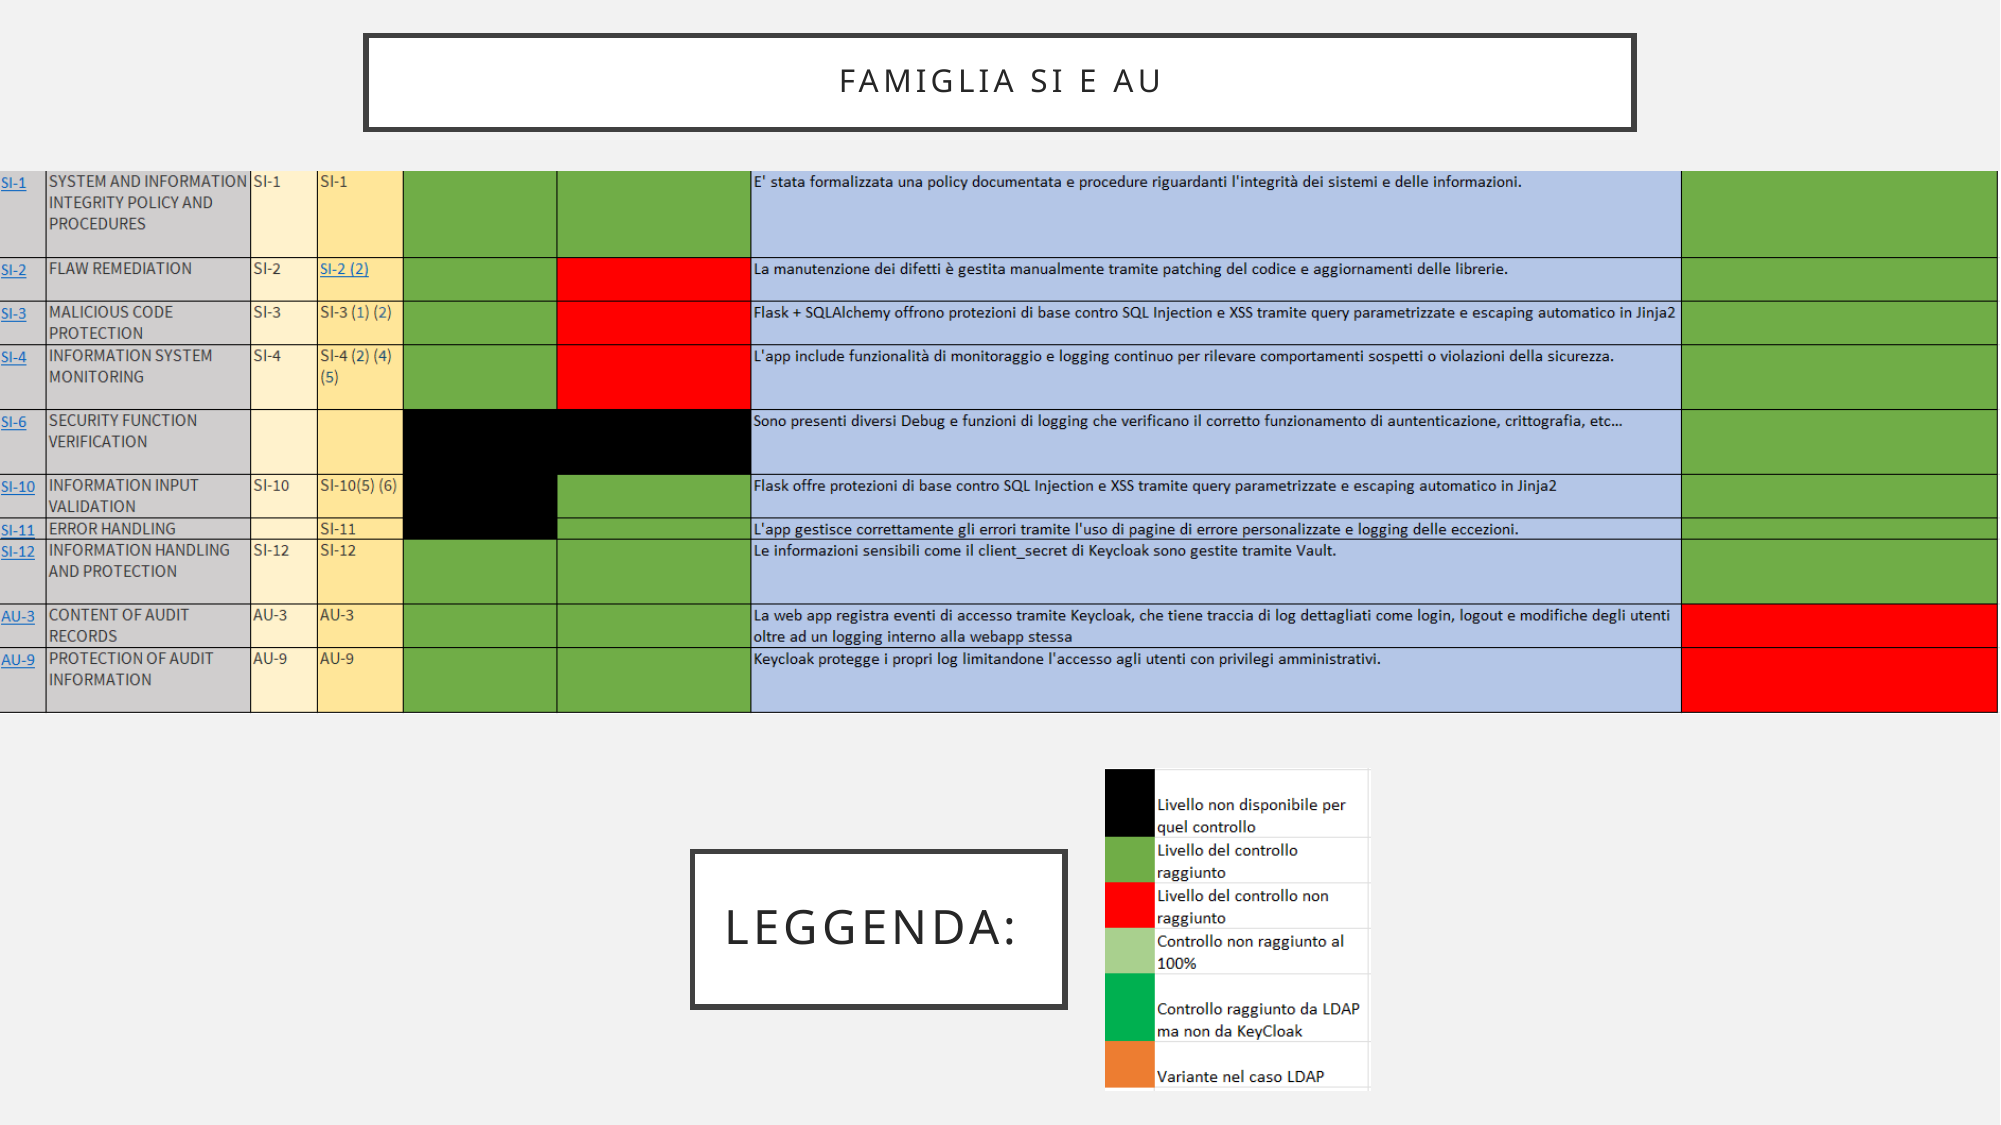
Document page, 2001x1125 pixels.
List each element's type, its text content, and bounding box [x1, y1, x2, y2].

text_box Leggenda: [692, 851, 1065, 1008]
title Famiglia SI e AU [363, 33, 1637, 132]
picture [0, 171, 2000, 714]
picture [1105, 768, 1371, 1091]
